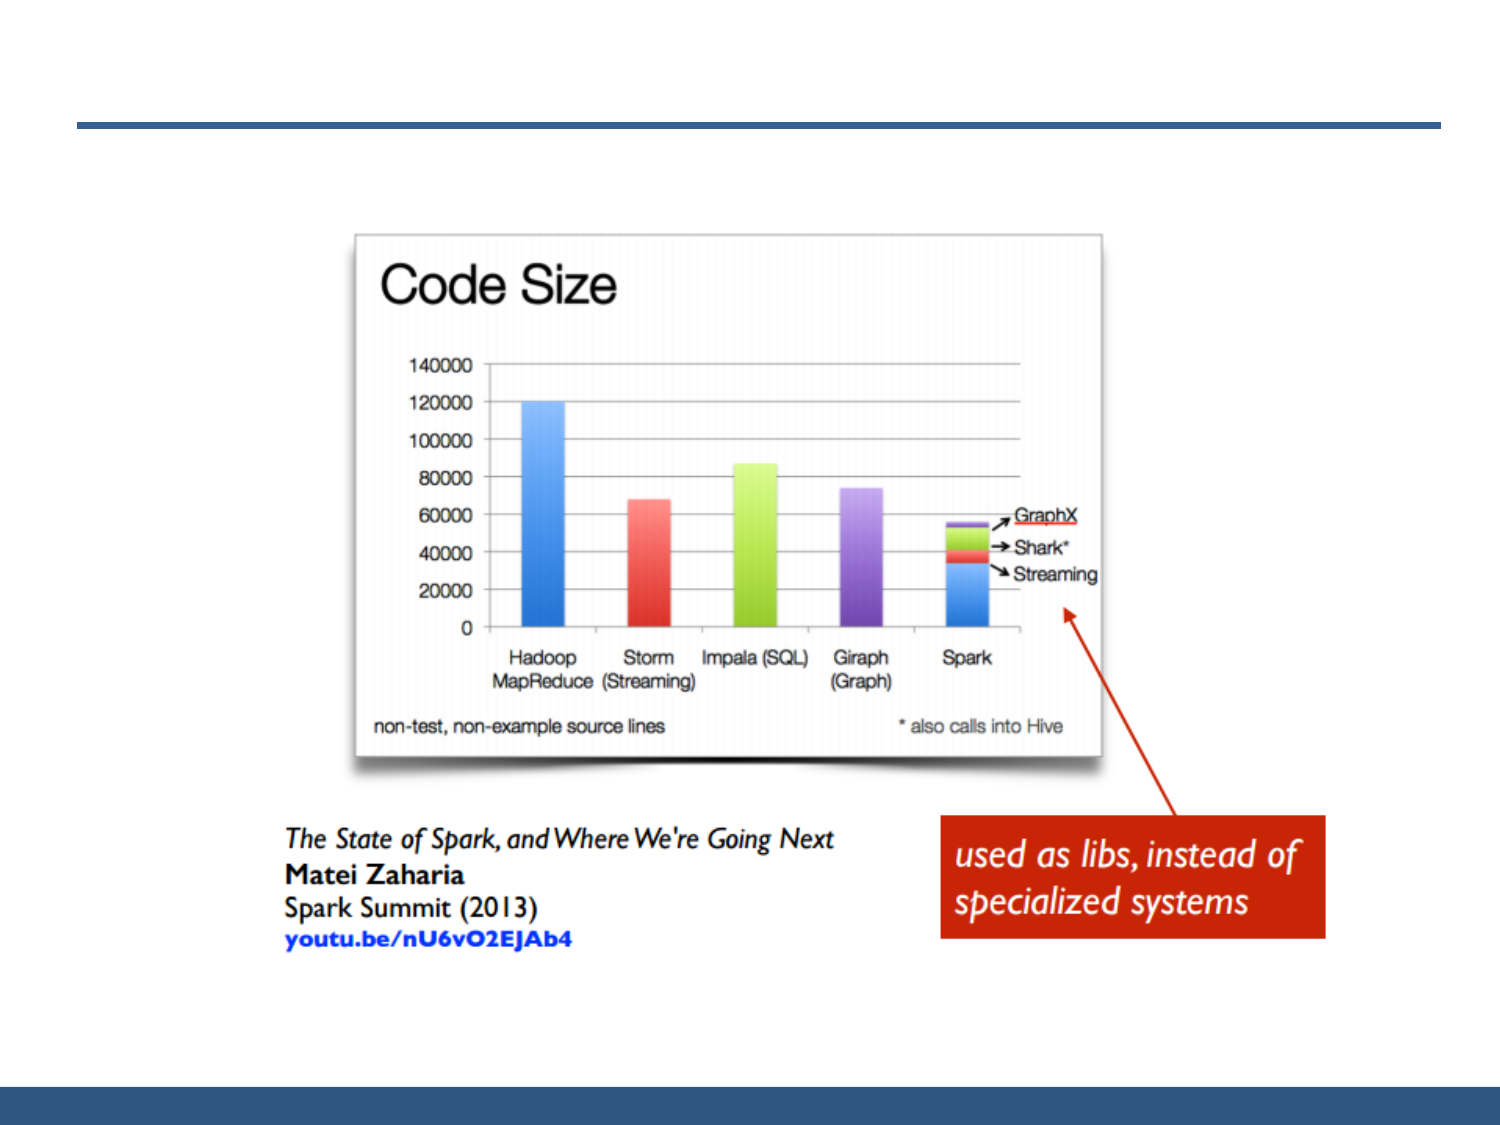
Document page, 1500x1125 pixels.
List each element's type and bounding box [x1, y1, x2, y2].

picture [160, 195, 1340, 961]
